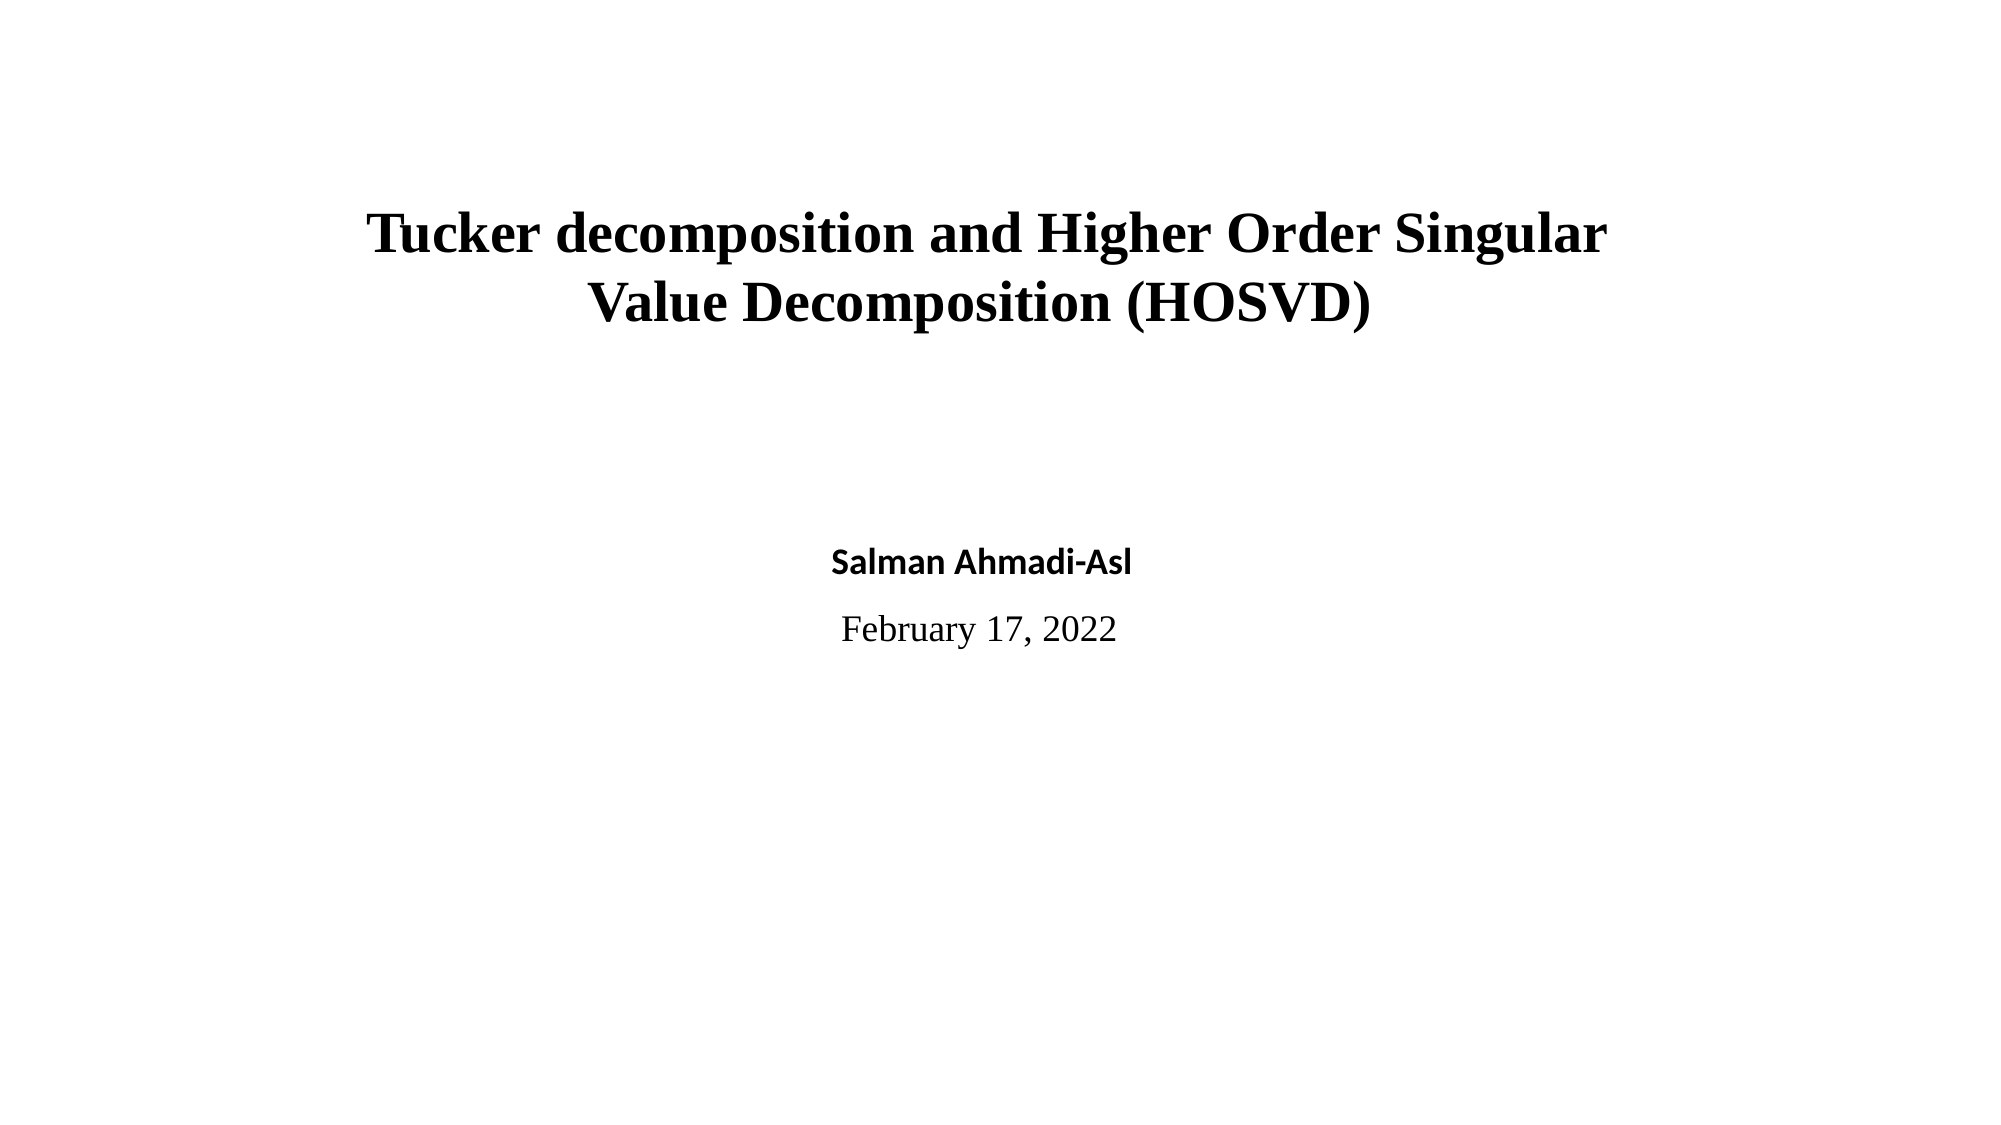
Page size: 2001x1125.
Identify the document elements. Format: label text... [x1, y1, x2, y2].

text_box February 17, 2022 [826, 596, 1133, 656]
text_box Tucker decomposition and Higher Order Singular Value Decomposition (HOSVD) [333, 186, 1642, 341]
text_box Salman Ahmadi-Asl [816, 529, 1148, 590]
